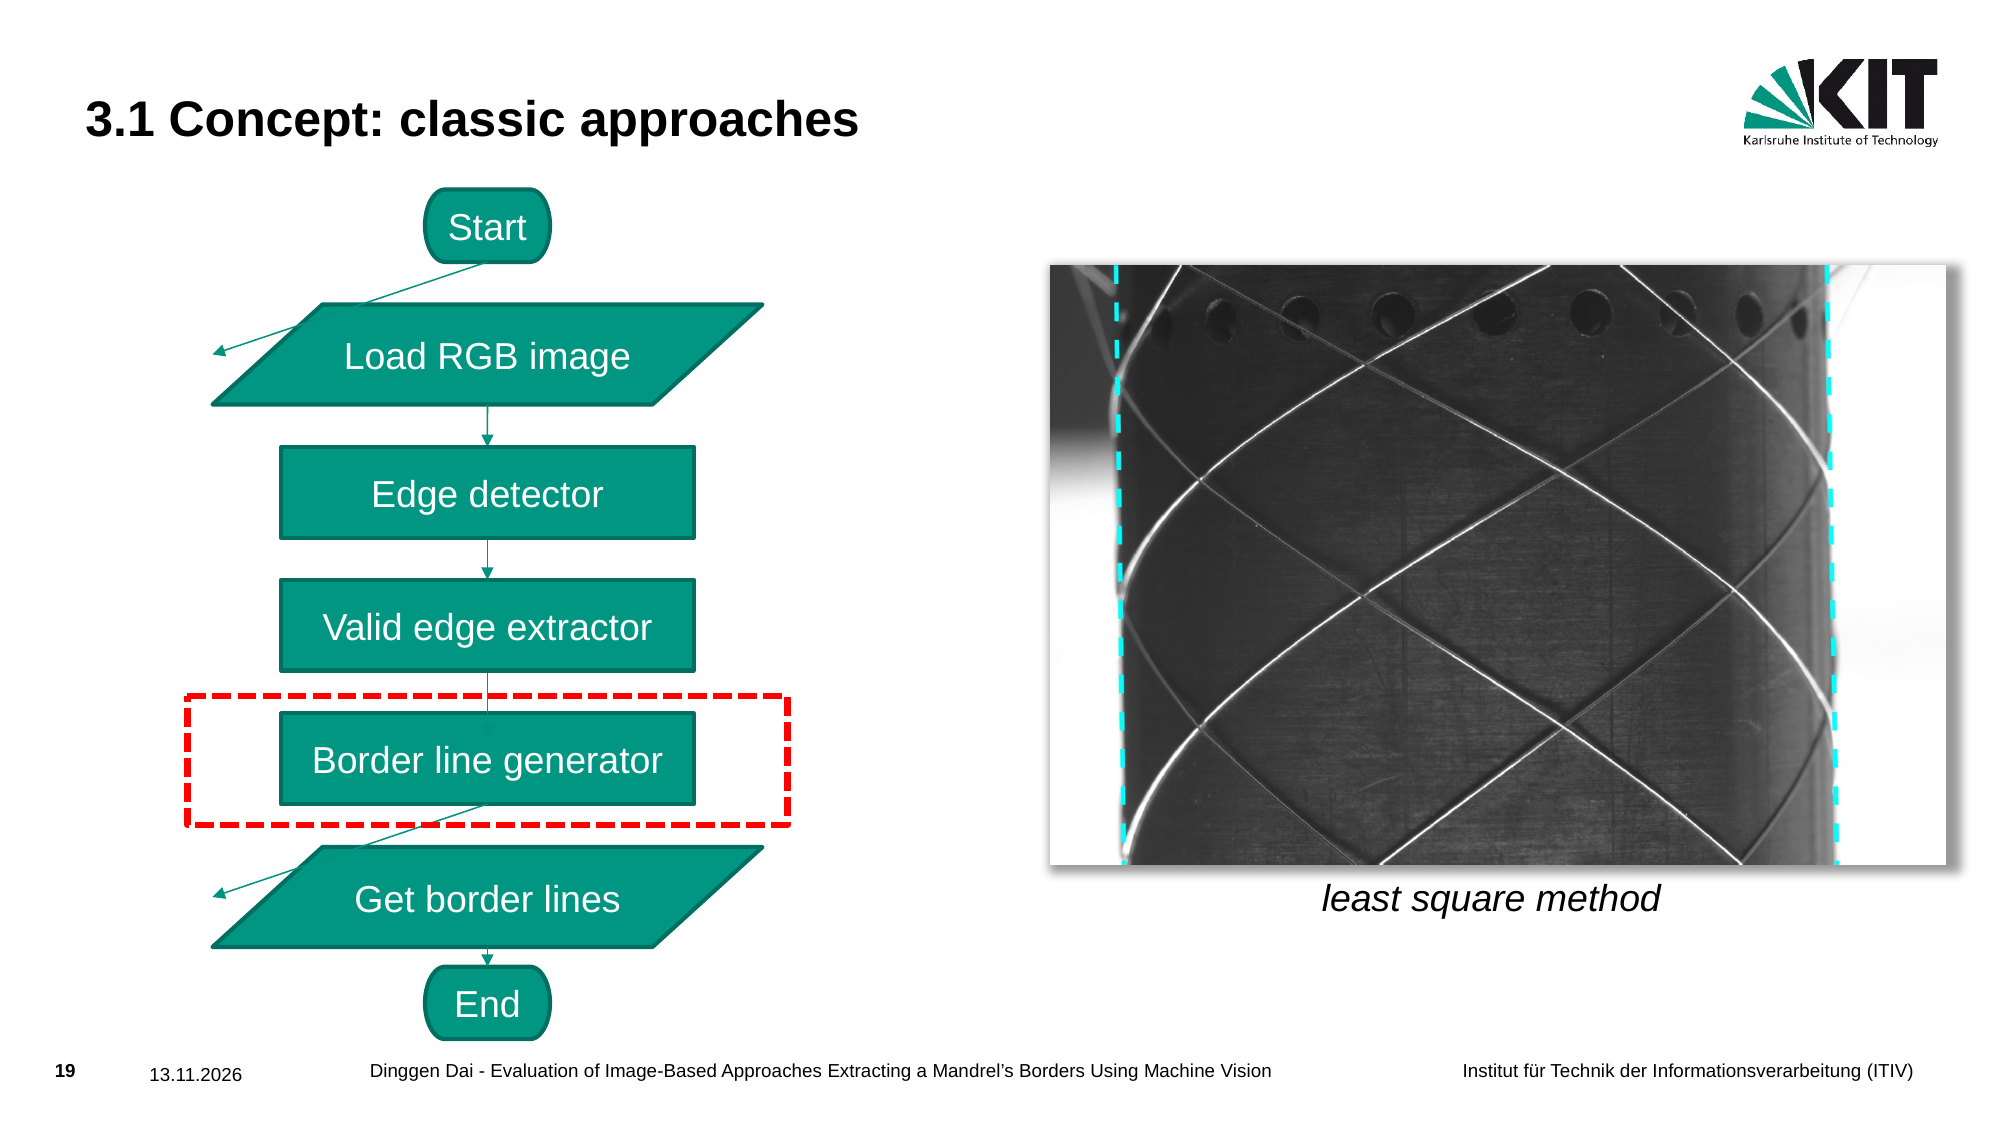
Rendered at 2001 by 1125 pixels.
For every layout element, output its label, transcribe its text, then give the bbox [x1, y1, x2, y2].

text_box Edge detector [279, 445, 696, 540]
text_box Valid edge extractor [279, 578, 696, 673]
picture [1050, 265, 1947, 865]
footer Dinggen Dai - Evaluation of Image-Based Approaches Extracting a Mandrel’s Borders Using Machine Vision [369, 1058, 1313, 1119]
text_box least square method [1232, 874, 1765, 927]
text_box End [422, 964, 553, 1042]
picture [1744, 59, 1938, 147]
text_box Load RGB image [210, 302, 765, 407]
text_box [185, 694, 790, 827]
title 3.1 Concept: classic approaches [85, 54, 1598, 147]
text_box Start [422, 187, 553, 265]
text_box Get border lines [210, 844, 765, 950]
